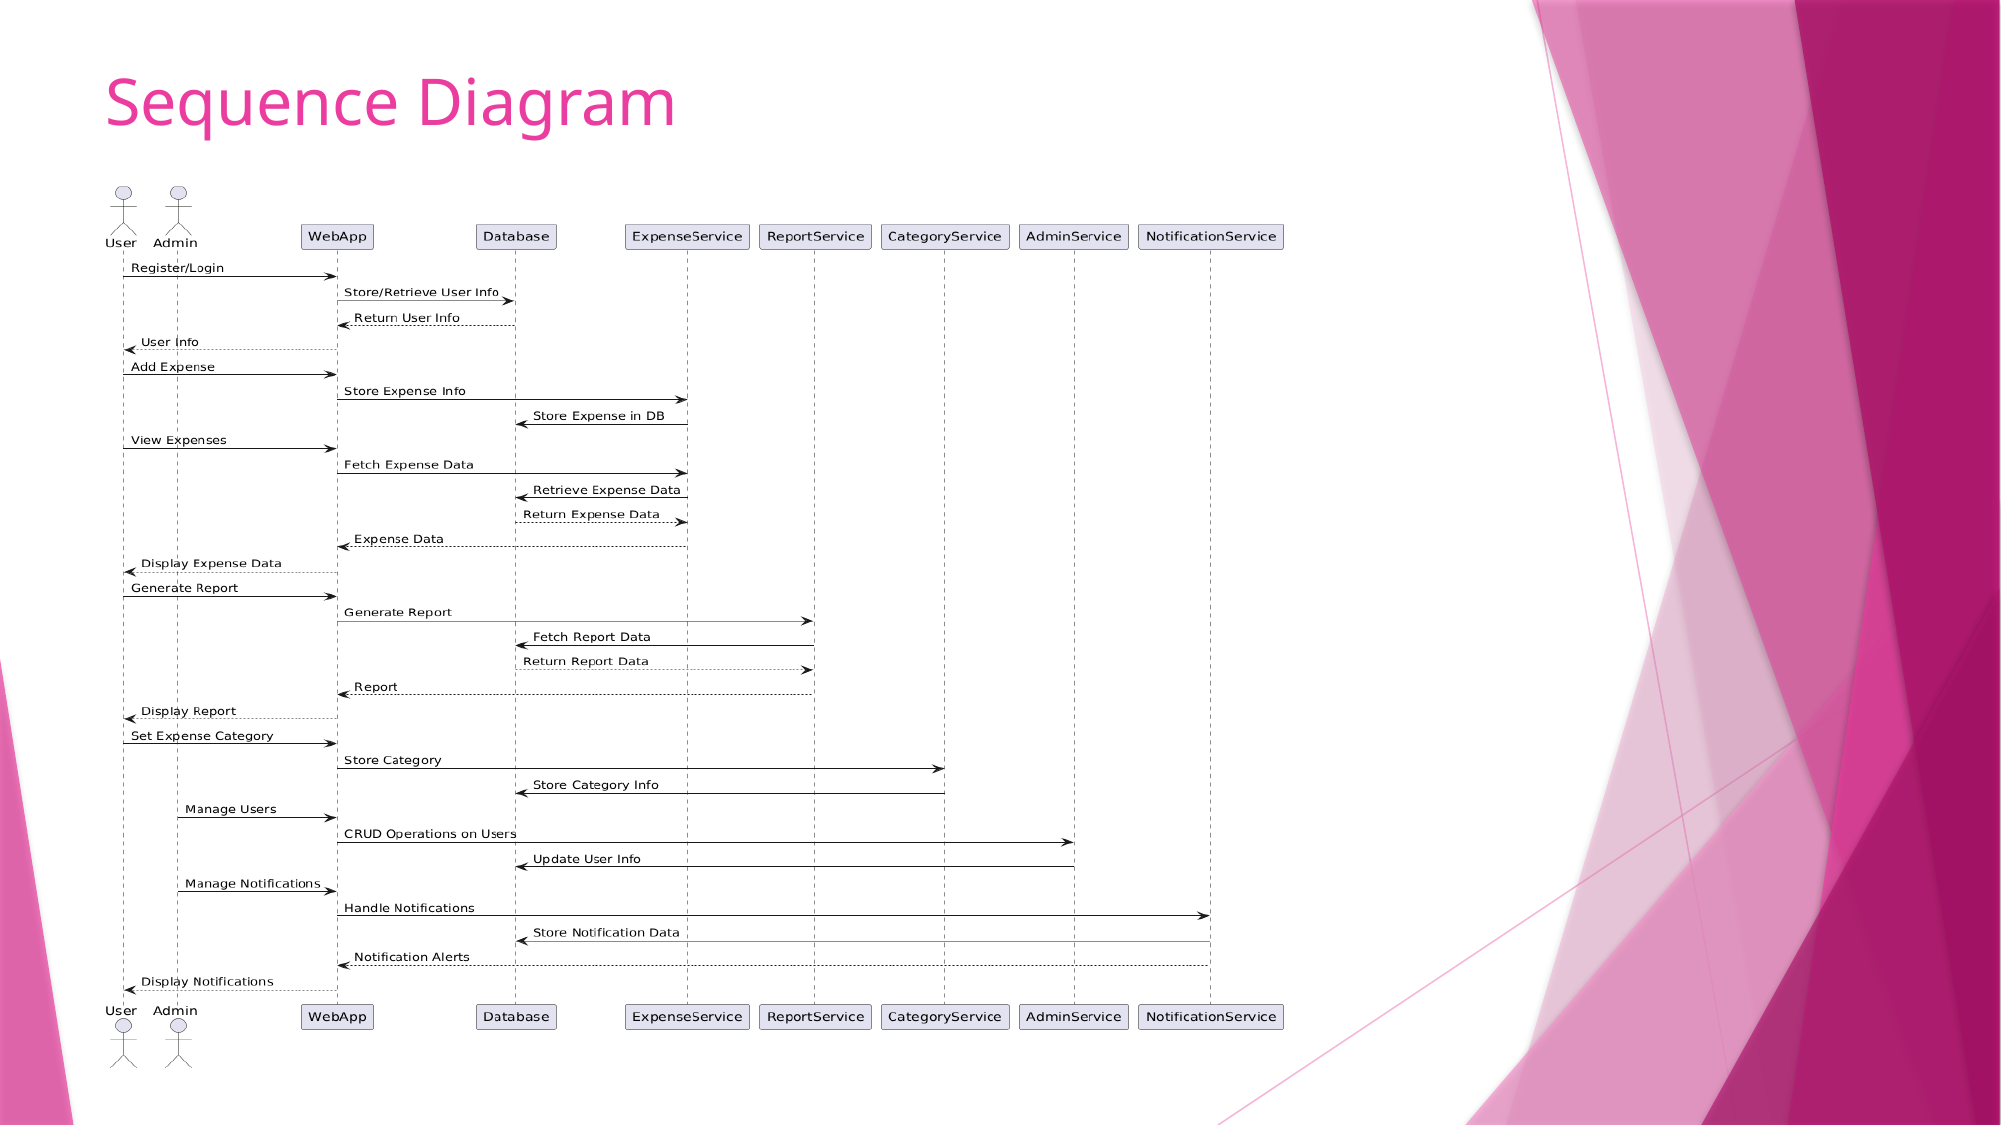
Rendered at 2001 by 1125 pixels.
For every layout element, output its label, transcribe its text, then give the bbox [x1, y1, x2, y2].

title Sequence Diagram [90, 53, 1075, 151]
picture [99, 180, 1288, 1073]
